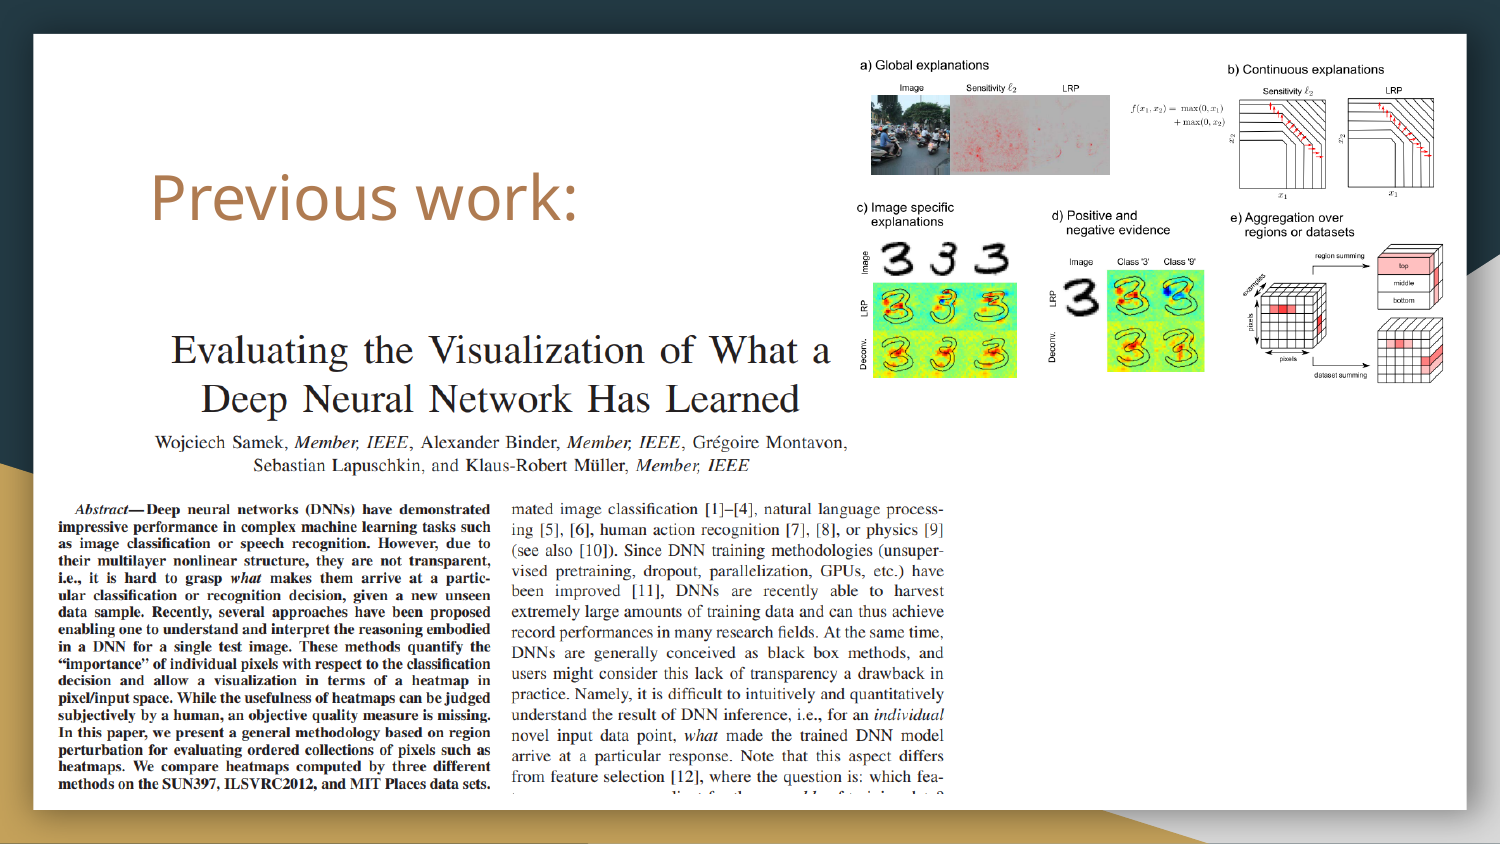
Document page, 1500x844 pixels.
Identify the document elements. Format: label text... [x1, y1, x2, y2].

picture [43, 51, 1452, 794]
title Previous work: [134, 138, 846, 293]
